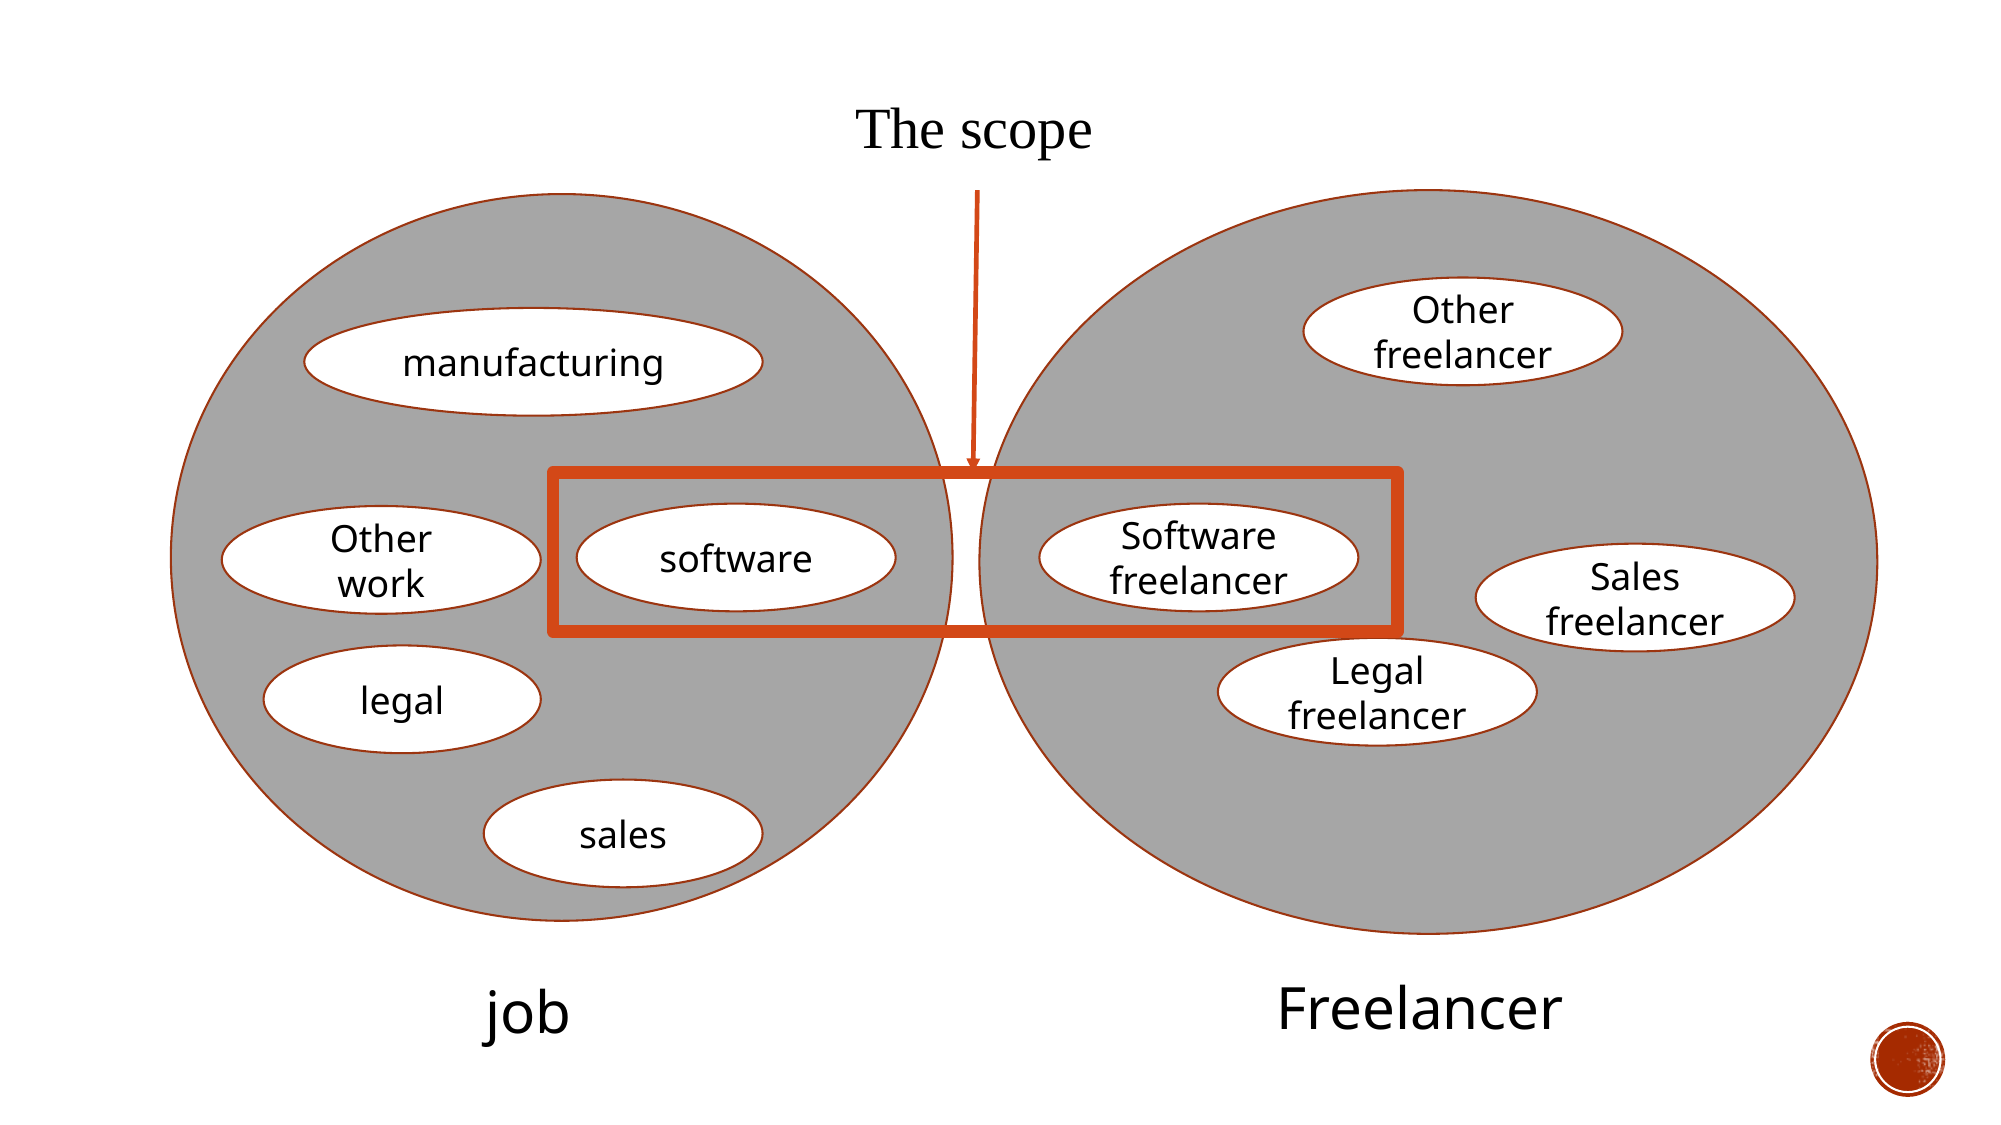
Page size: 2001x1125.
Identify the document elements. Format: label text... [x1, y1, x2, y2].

text_box manufacturing [303, 306, 764, 417]
text_box job [470, 967, 609, 1053]
text_box [986, 189, 1879, 935]
text_box [552, 471, 1399, 632]
text_box Other freelancer [1302, 276, 1624, 387]
text_box sales [482, 778, 764, 889]
text_box Legal freelancer [1216, 636, 1538, 747]
text_box Other work [220, 504, 542, 615]
text_box The scope [593, 83, 1369, 168]
text_box legal [262, 644, 542, 755]
text_box Sales freelancer [1474, 542, 1796, 653]
text_box [169, 193, 946, 922]
text_box Freelancer [1261, 963, 1596, 1049]
